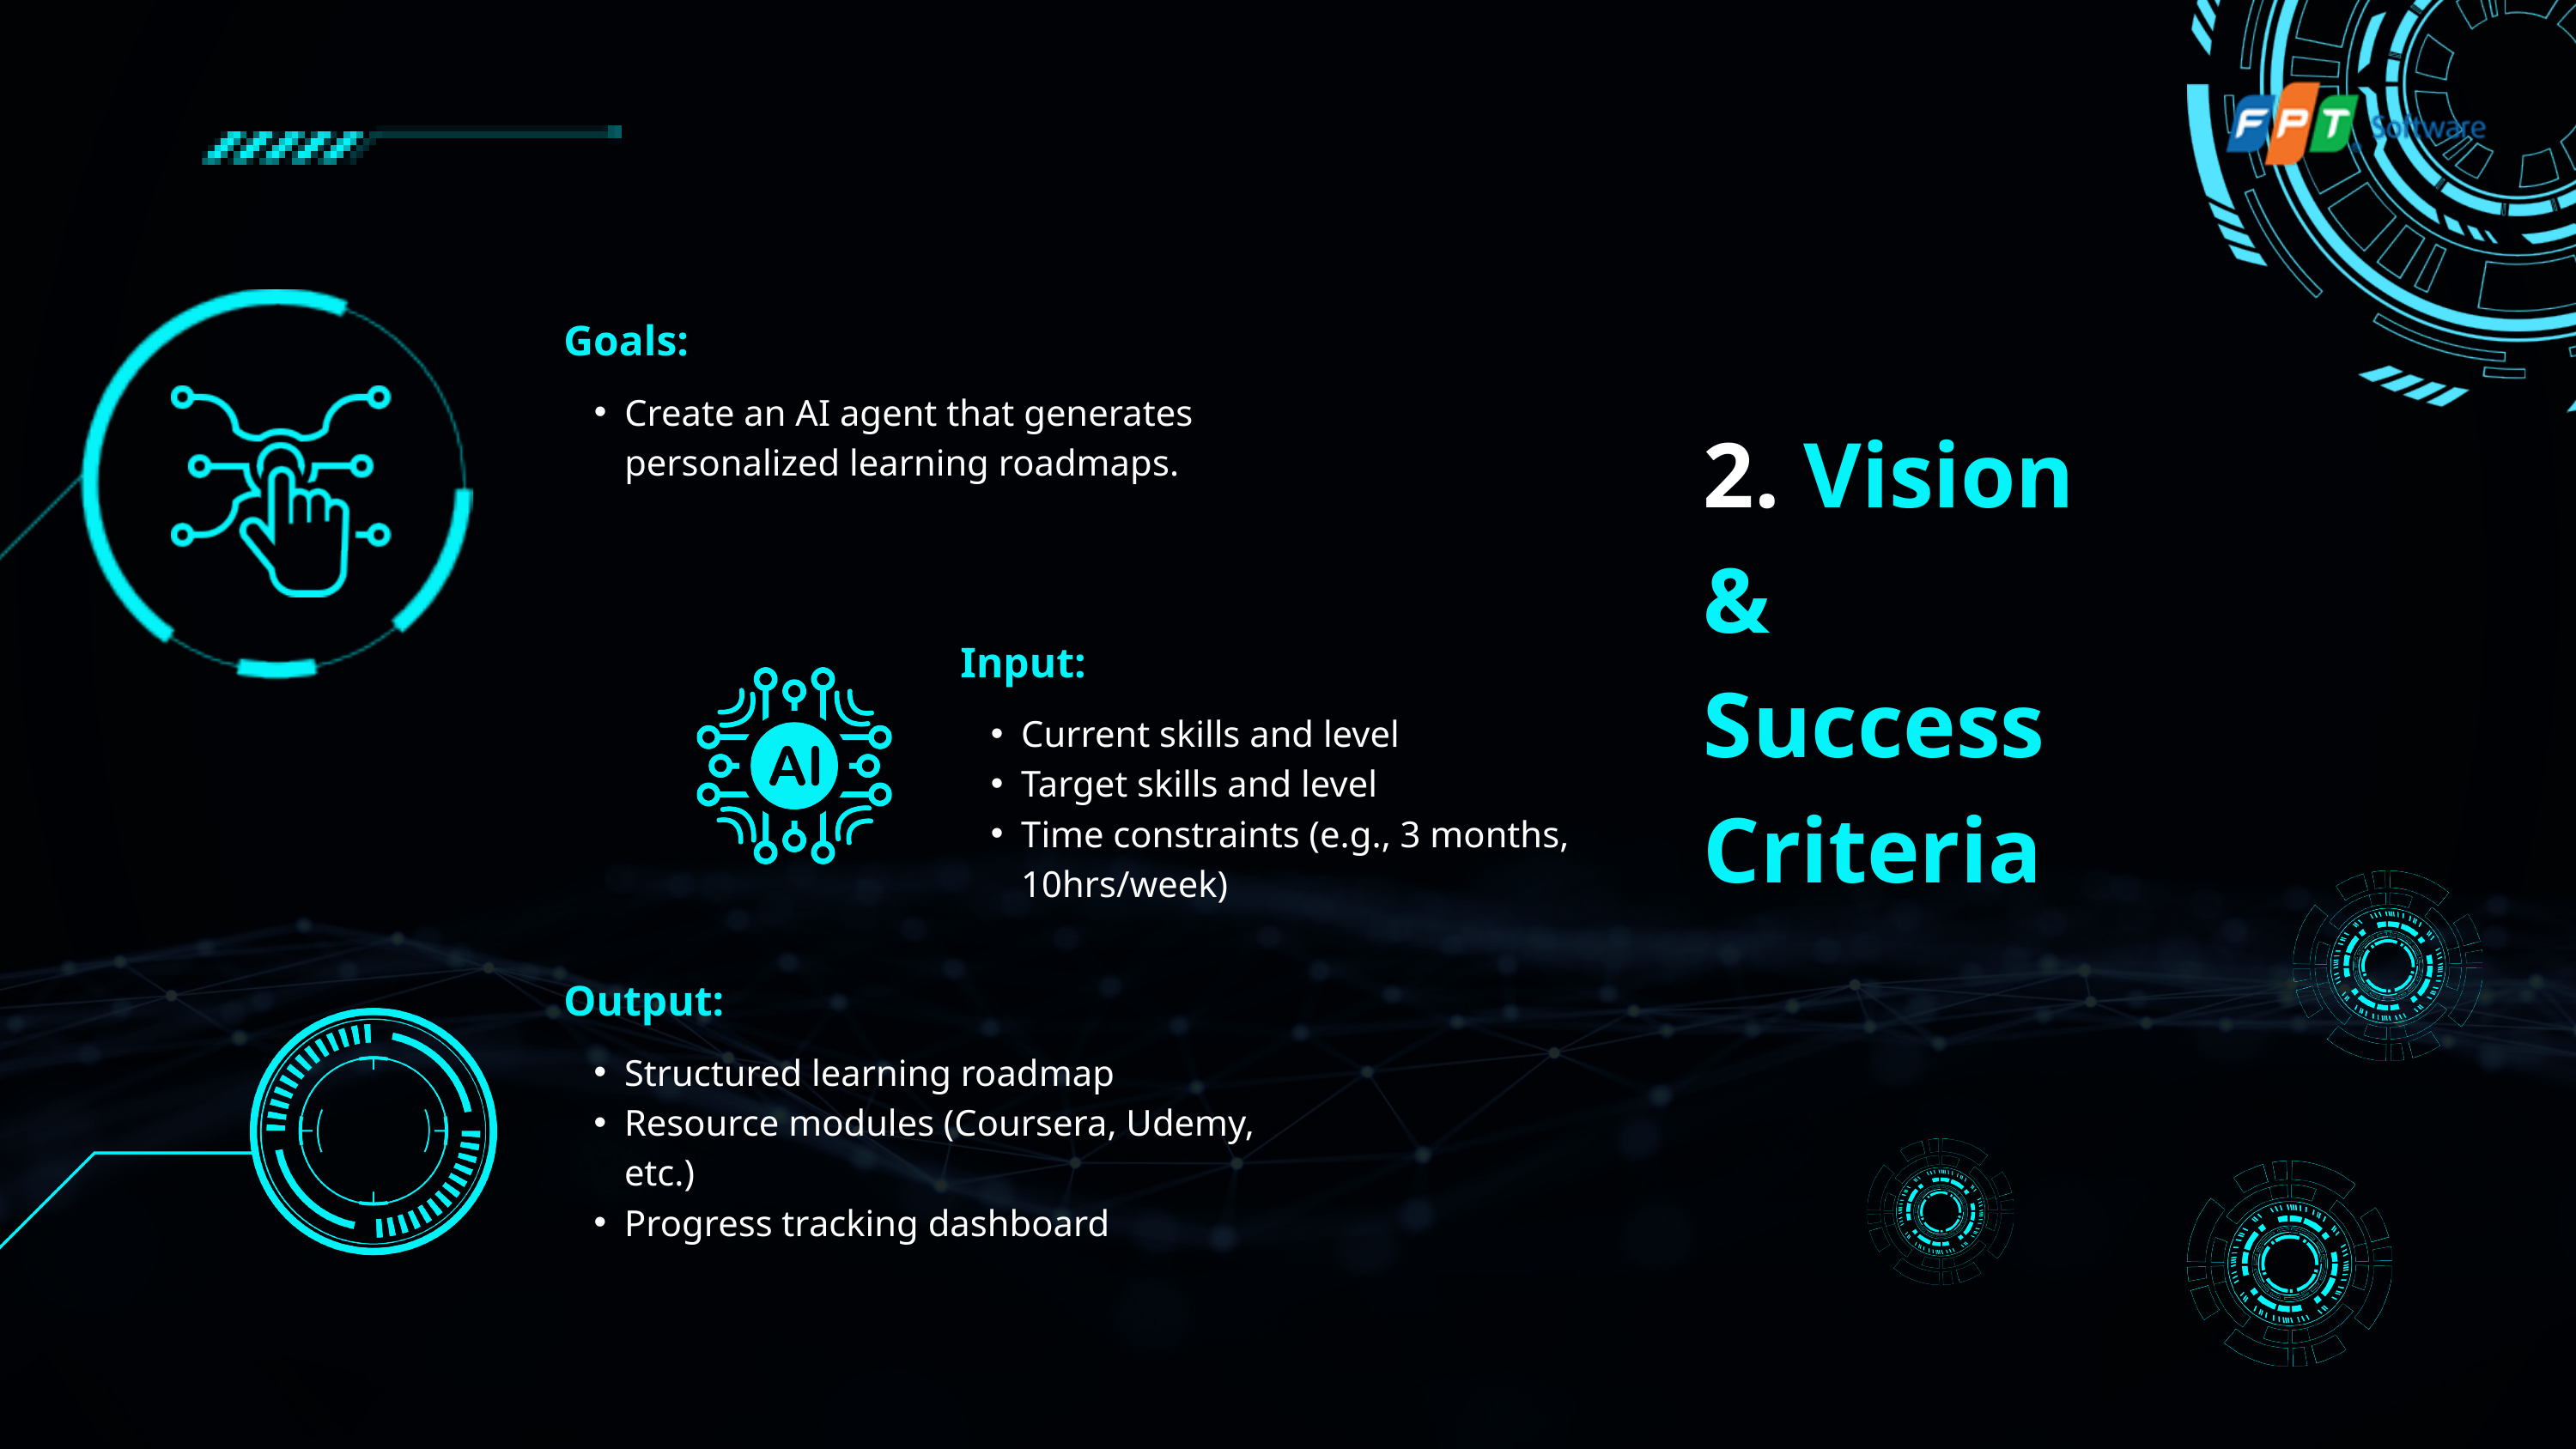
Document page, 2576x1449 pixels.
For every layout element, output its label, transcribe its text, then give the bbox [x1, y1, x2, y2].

text_box [2293, 870, 2483, 1061]
text_box [2187, 0, 2576, 413]
text_box Structured learning roadmap Resource modules (Coursera, Udemy, etc.) Progress tracking dashboard [563, 1043, 1257, 1294]
text_box [2187, 1161, 2392, 1367]
text_box Output: [563, 967, 892, 1025]
text_box [0, 998, 506, 1285]
text_box [696, 667, 892, 864]
text_box [202, 125, 622, 165]
text_box [170, 385, 392, 598]
text_box [0, 289, 474, 751]
text_box [1867, 1138, 2014, 1285]
text_box Current skills and level Target skills and level Time constraints (e.g., 3 months, 10hrs/week) [960, 704, 1588, 905]
text_box [2212, 66, 2501, 185]
text_box Create an AI agent that generates personalized learning roadmaps. [563, 383, 1229, 483]
text_box Input: [960, 627, 1257, 686]
text_box Goals: [563, 306, 831, 365]
text_box [0, 0, 2576, 1449]
text_box 2. Vision & Success Criteria [1703, 400, 2130, 1052]
